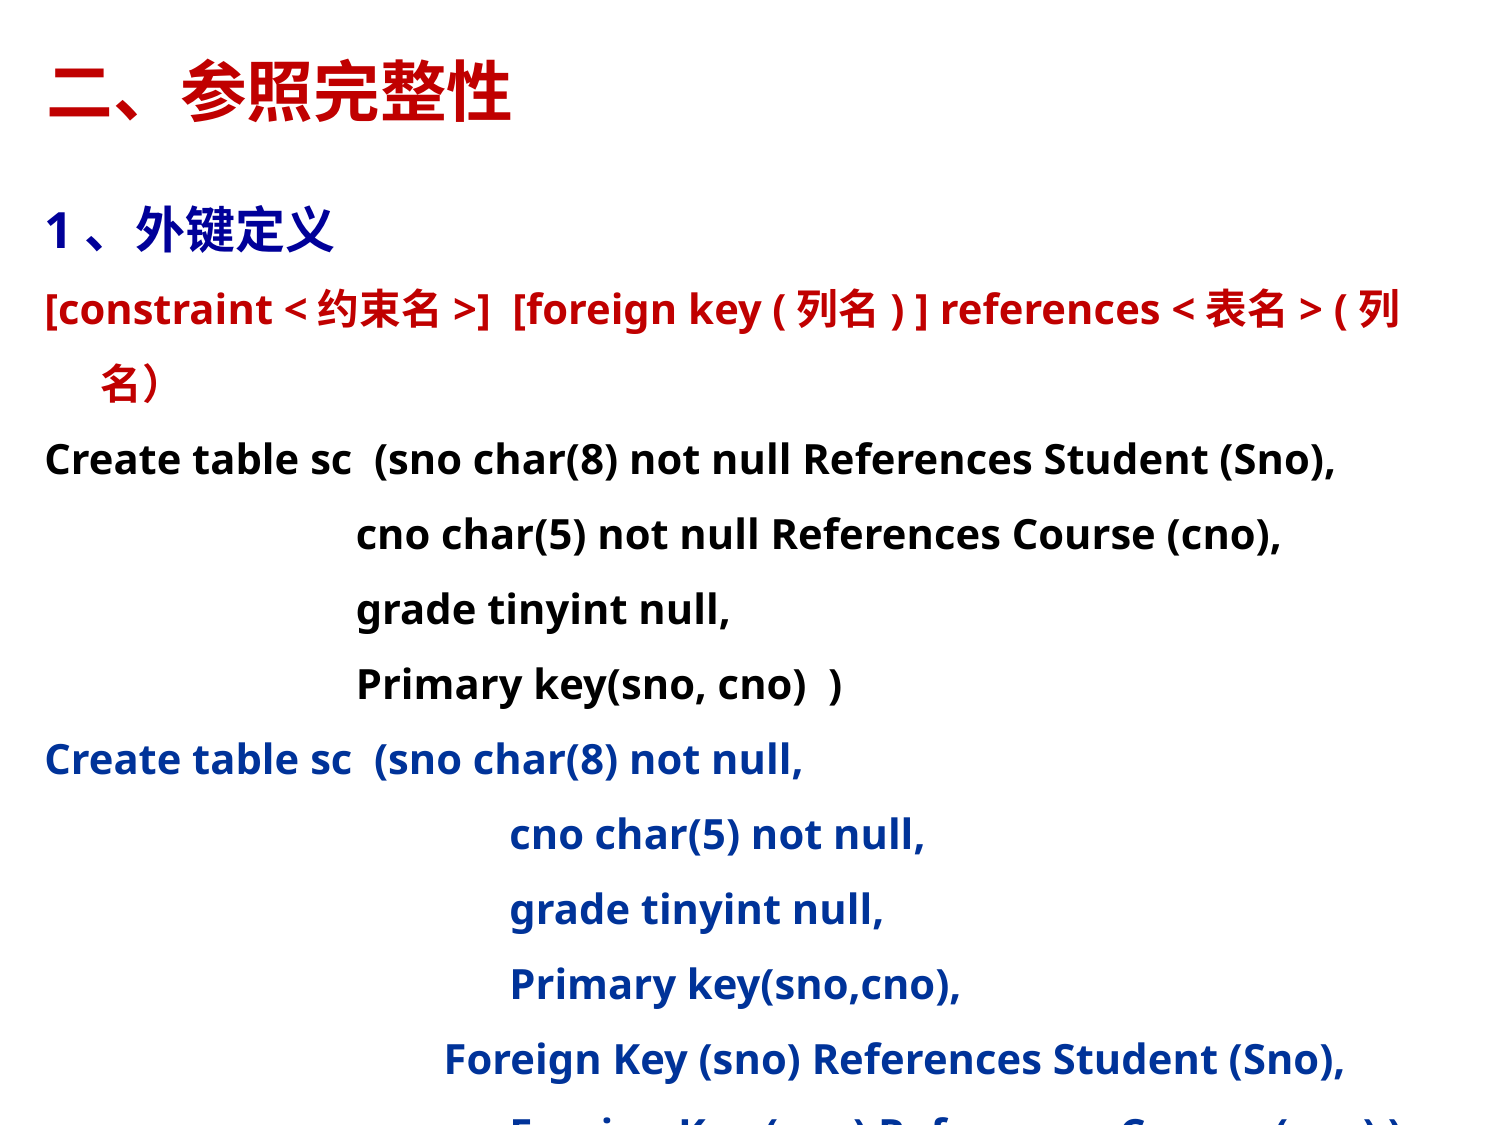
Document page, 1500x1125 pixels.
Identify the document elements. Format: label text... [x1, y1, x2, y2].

title 二、参照完整性 [31, 30, 1282, 149]
list 1、外键定义 [constraint <约束名>] [foreign key (列名) ] references <表名> (列名） Create table sc (sno char(8) not null References Student (Sno), cno char(5) not null References Course (cno), grade tinyint null, Primary key(sno, cno) ) Create table sc (sno char(8) not null, cno char(5) not null, grade tinyint null, Primary key(sno,cno), Foreign Key (sno) References Student (Sno), Foreign Key (cno) References Course (cno) ) [29, 160, 1471, 1083]
